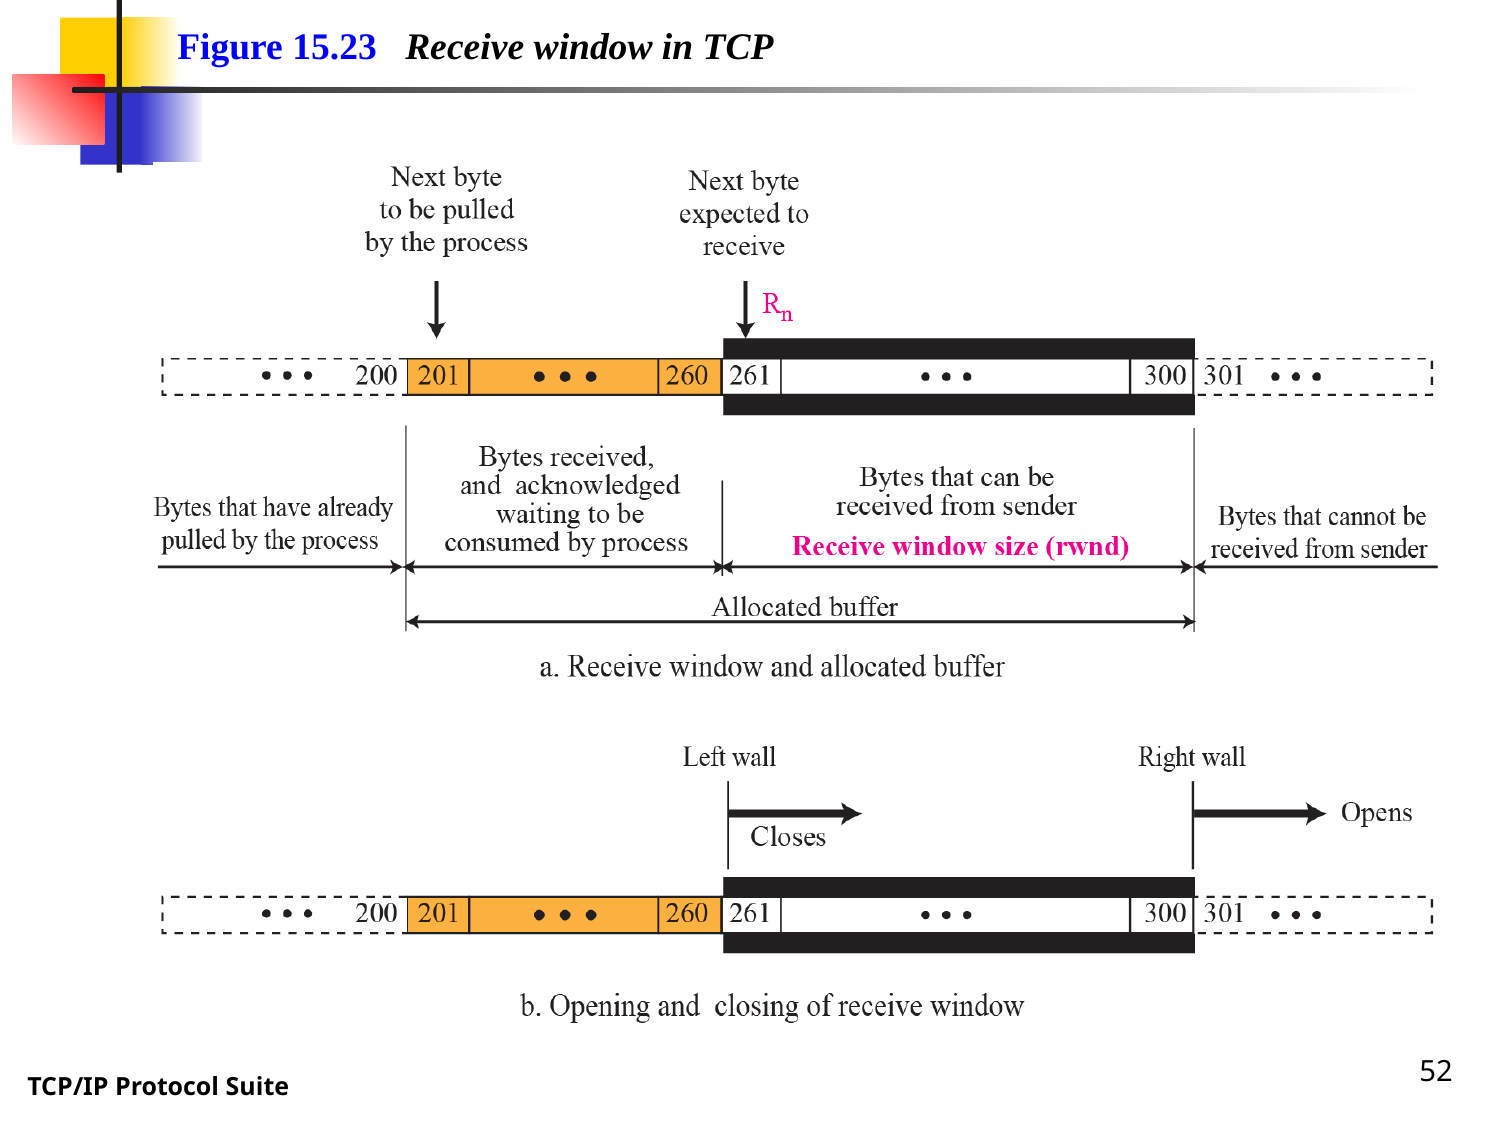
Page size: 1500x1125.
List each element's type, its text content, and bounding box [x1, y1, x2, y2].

text_box Figure 15.23 Receive window in TCP [162, 14, 1100, 75]
text_box <number> [1155, 1024, 1468, 1100]
text_box TCP/IP Protocol Suite [12, 1032, 488, 1108]
text_box [60, 17, 116, 86]
text_box [116, 0, 122, 87]
text_box [80, 93, 116, 165]
text_box [141, 93, 202, 165]
picture [153, 162, 1438, 1026]
text_box [122, 93, 141, 165]
text_box [12, 74, 105, 145]
text_box [122, 17, 177, 86]
text_box [72, 87, 1422, 93]
text_box [116, 93, 122, 173]
